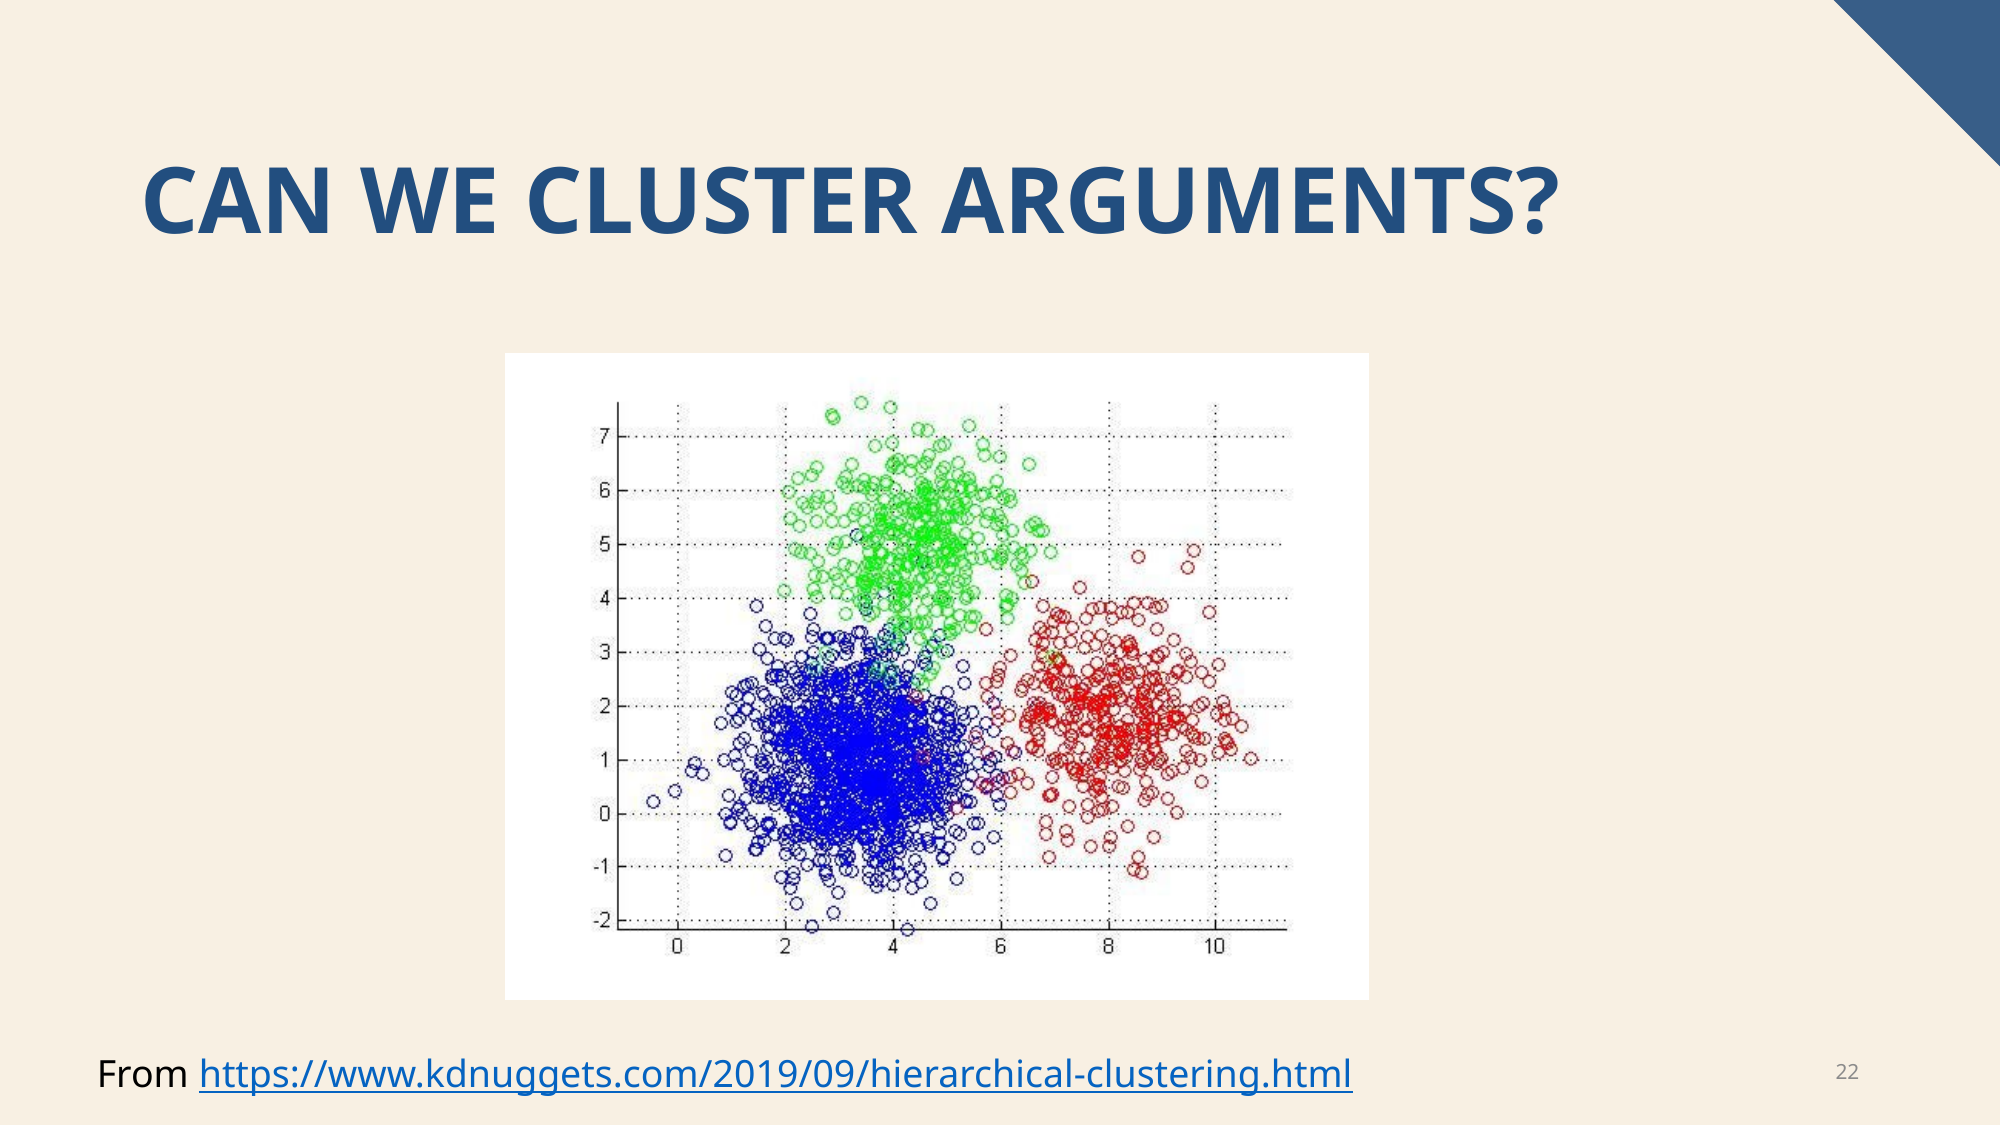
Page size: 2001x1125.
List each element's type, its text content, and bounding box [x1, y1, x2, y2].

picture [505, 353, 1369, 1001]
slide_number 22 [1799, 1042, 1875, 1103]
text_box From https://www.kdnuggets.com/2019/09/hierarchical-clustering.html [82, 1042, 1368, 1125]
title Can we cluster arguments? [125, 146, 1875, 365]
